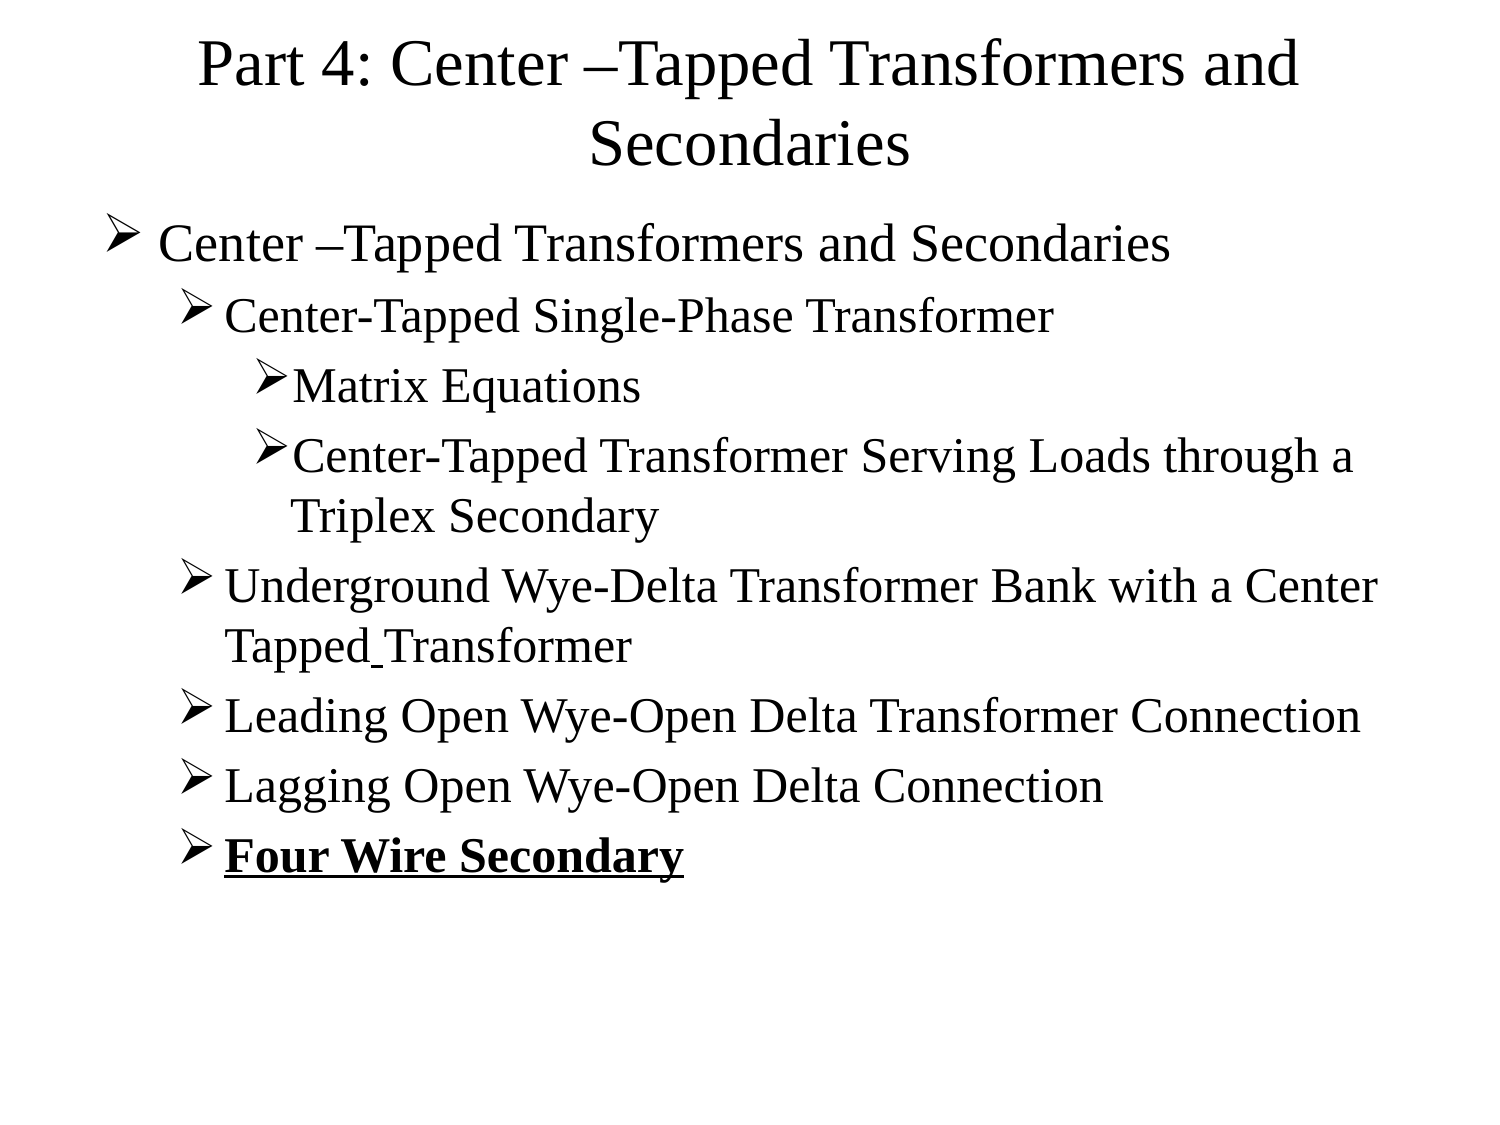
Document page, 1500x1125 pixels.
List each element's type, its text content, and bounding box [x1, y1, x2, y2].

title Part 4: Center –Tapped Transformers and Secondaries [75, 45, 1425, 233]
list Center –Tapped Transformers and Secondaries Center-Tapped Single-Phase Transformer Matrix Equations Center-Tapped Transformer Serving Loads through a Triplex Secondary Underground Wye-Delta Transformer Bank with a Center Tapped Transformer Leading Open Wye-Open Delta Transformer Connection Lagging Open Wye-Open Delta Connection Four Wire Secondary [87, 200, 1438, 1050]
